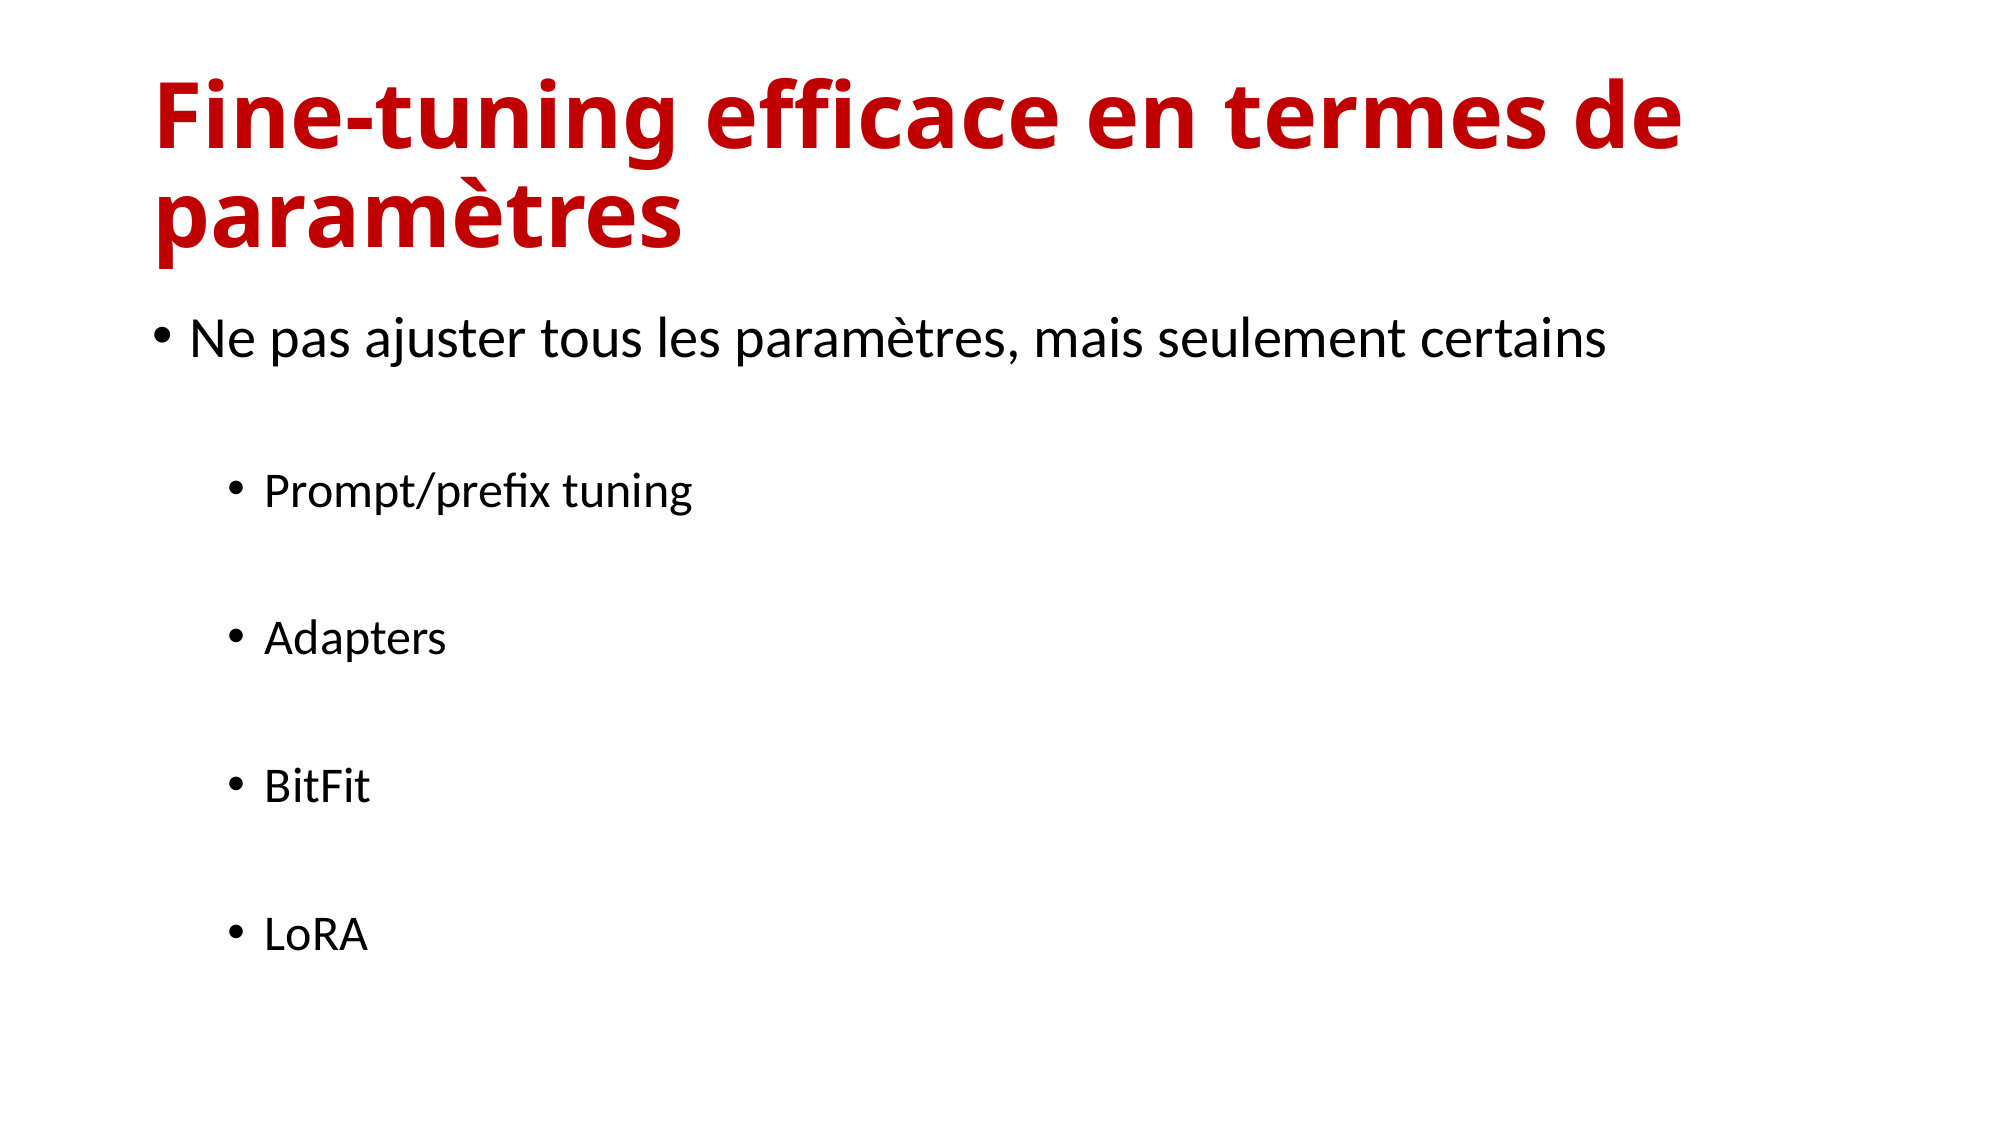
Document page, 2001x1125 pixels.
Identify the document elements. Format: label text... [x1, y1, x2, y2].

title Fine-tuning efficace en termes de paramètres [137, 59, 1863, 278]
list Ne pas ajuster tous les paramètres, mais seulement certains Prompt/prefix tuning Adapters BitFit LoRA [137, 299, 1863, 1014]
